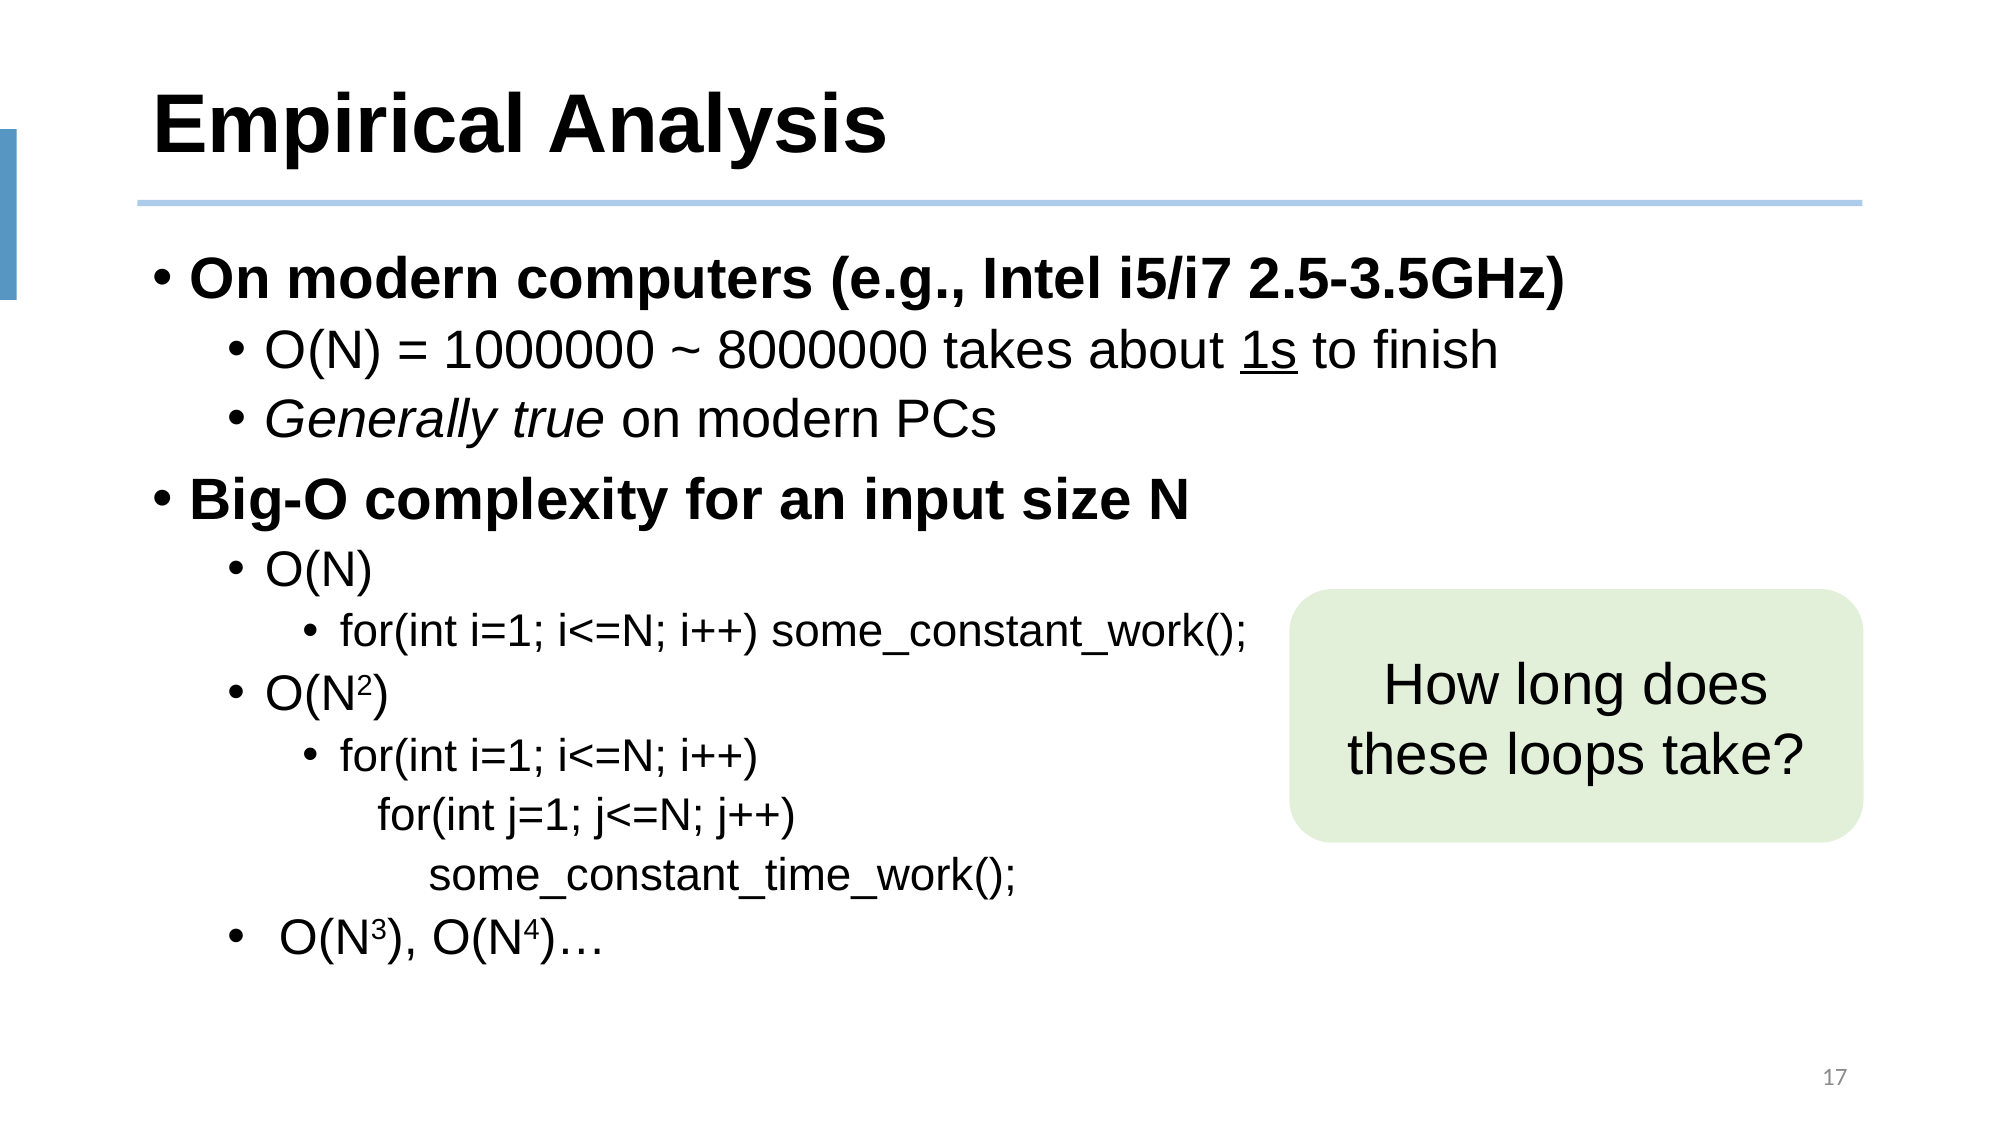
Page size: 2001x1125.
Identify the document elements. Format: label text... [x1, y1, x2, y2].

list On modern computers (e.g., Intel i5/i7 2.5-3.5GHz) O(N) = 1000000 ~ 8000000 takes about 1s to finish Generally true on modern PCs Big-O complexity for an input size N O(N) for(int i=1; i<=N; i++) some_constant_work(); O(N2) for(int i=1; i<=N; i++) for(int j=1; j<=N; j++) some_constant_time_work(); O(N3), O(N4)… [137, 240, 1863, 1014]
slide_number 17 [1512, 1045, 1863, 1106]
text_box How long does these loops take? [1289, 589, 1864, 843]
title Empirical Analysis [137, 42, 1863, 208]
